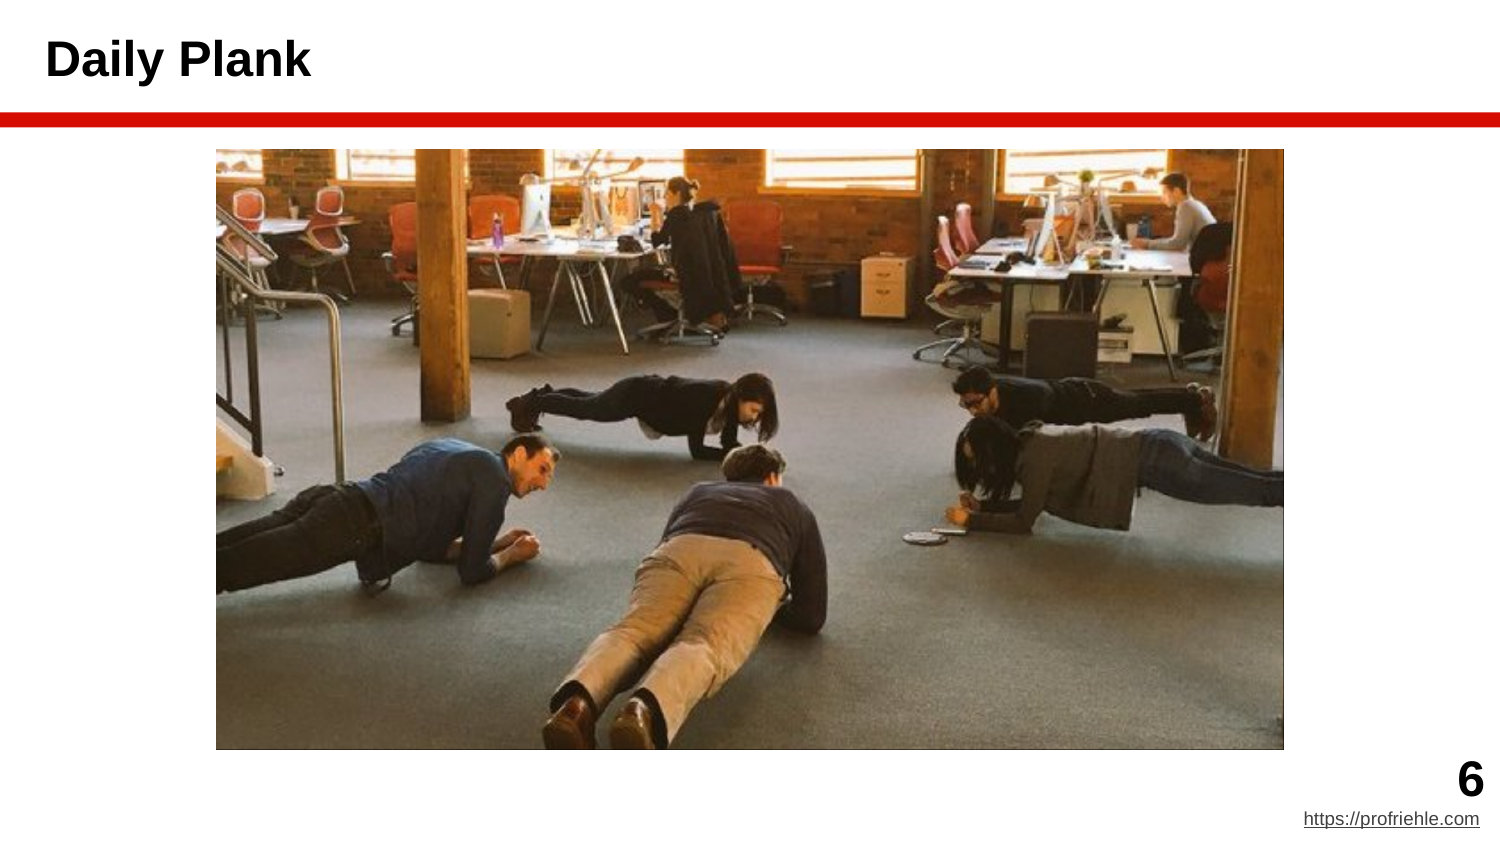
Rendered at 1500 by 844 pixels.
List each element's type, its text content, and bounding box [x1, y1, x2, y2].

picture [215, 149, 1285, 751]
slide_number ‹#› https://profriehle.com [1200, 724, 1500, 844]
title Daily Plank [0, 0, 1500, 113]
